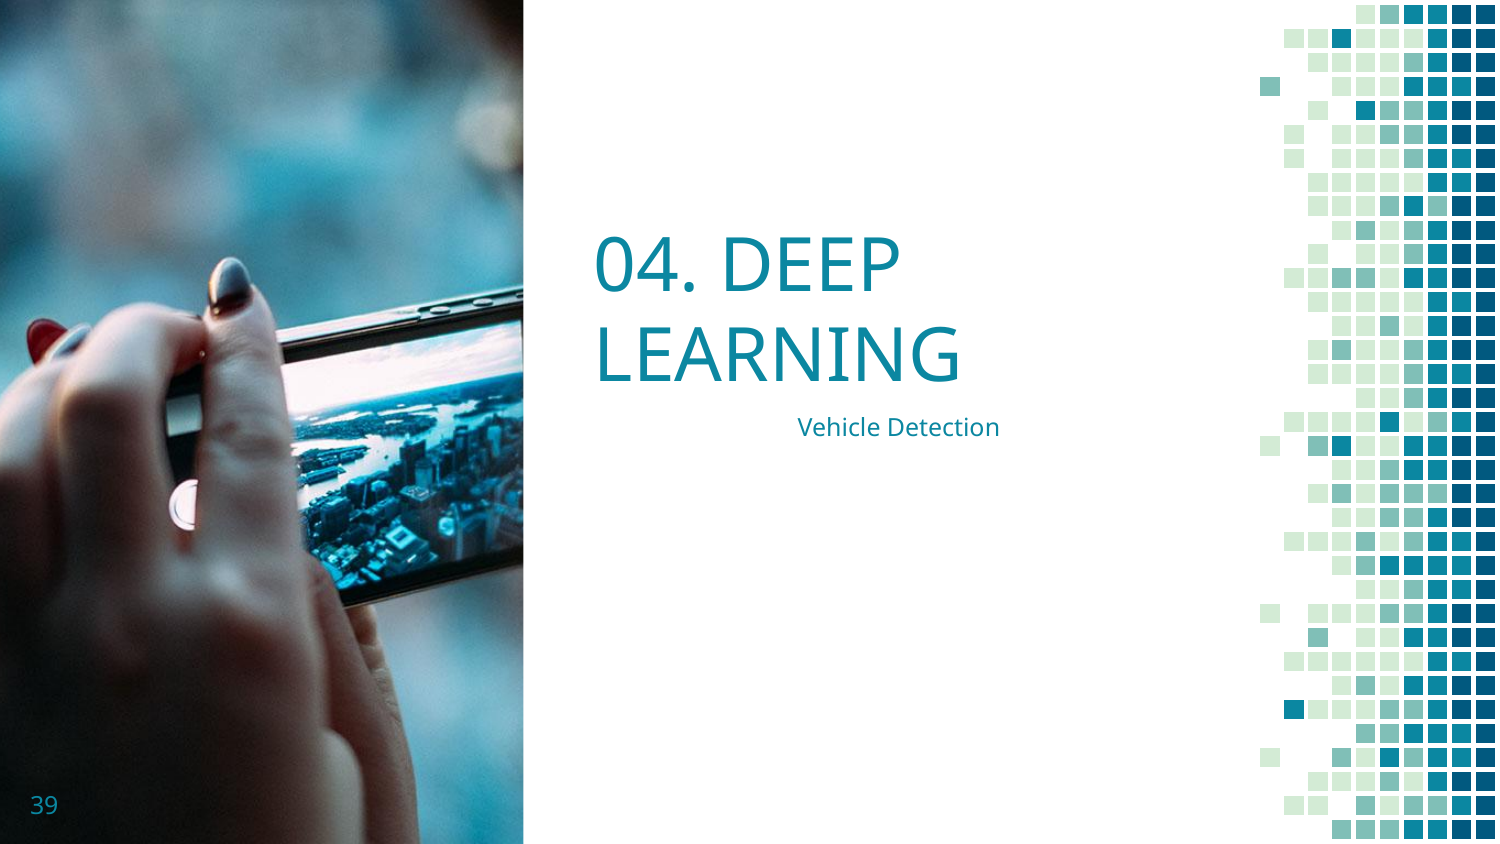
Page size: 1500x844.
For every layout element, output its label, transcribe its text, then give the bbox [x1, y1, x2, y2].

title 04. DEEP LEARNING [578, 271, 1220, 396]
list Vehicle Detection [578, 396, 1220, 770]
picture [0, 0, 524, 844]
